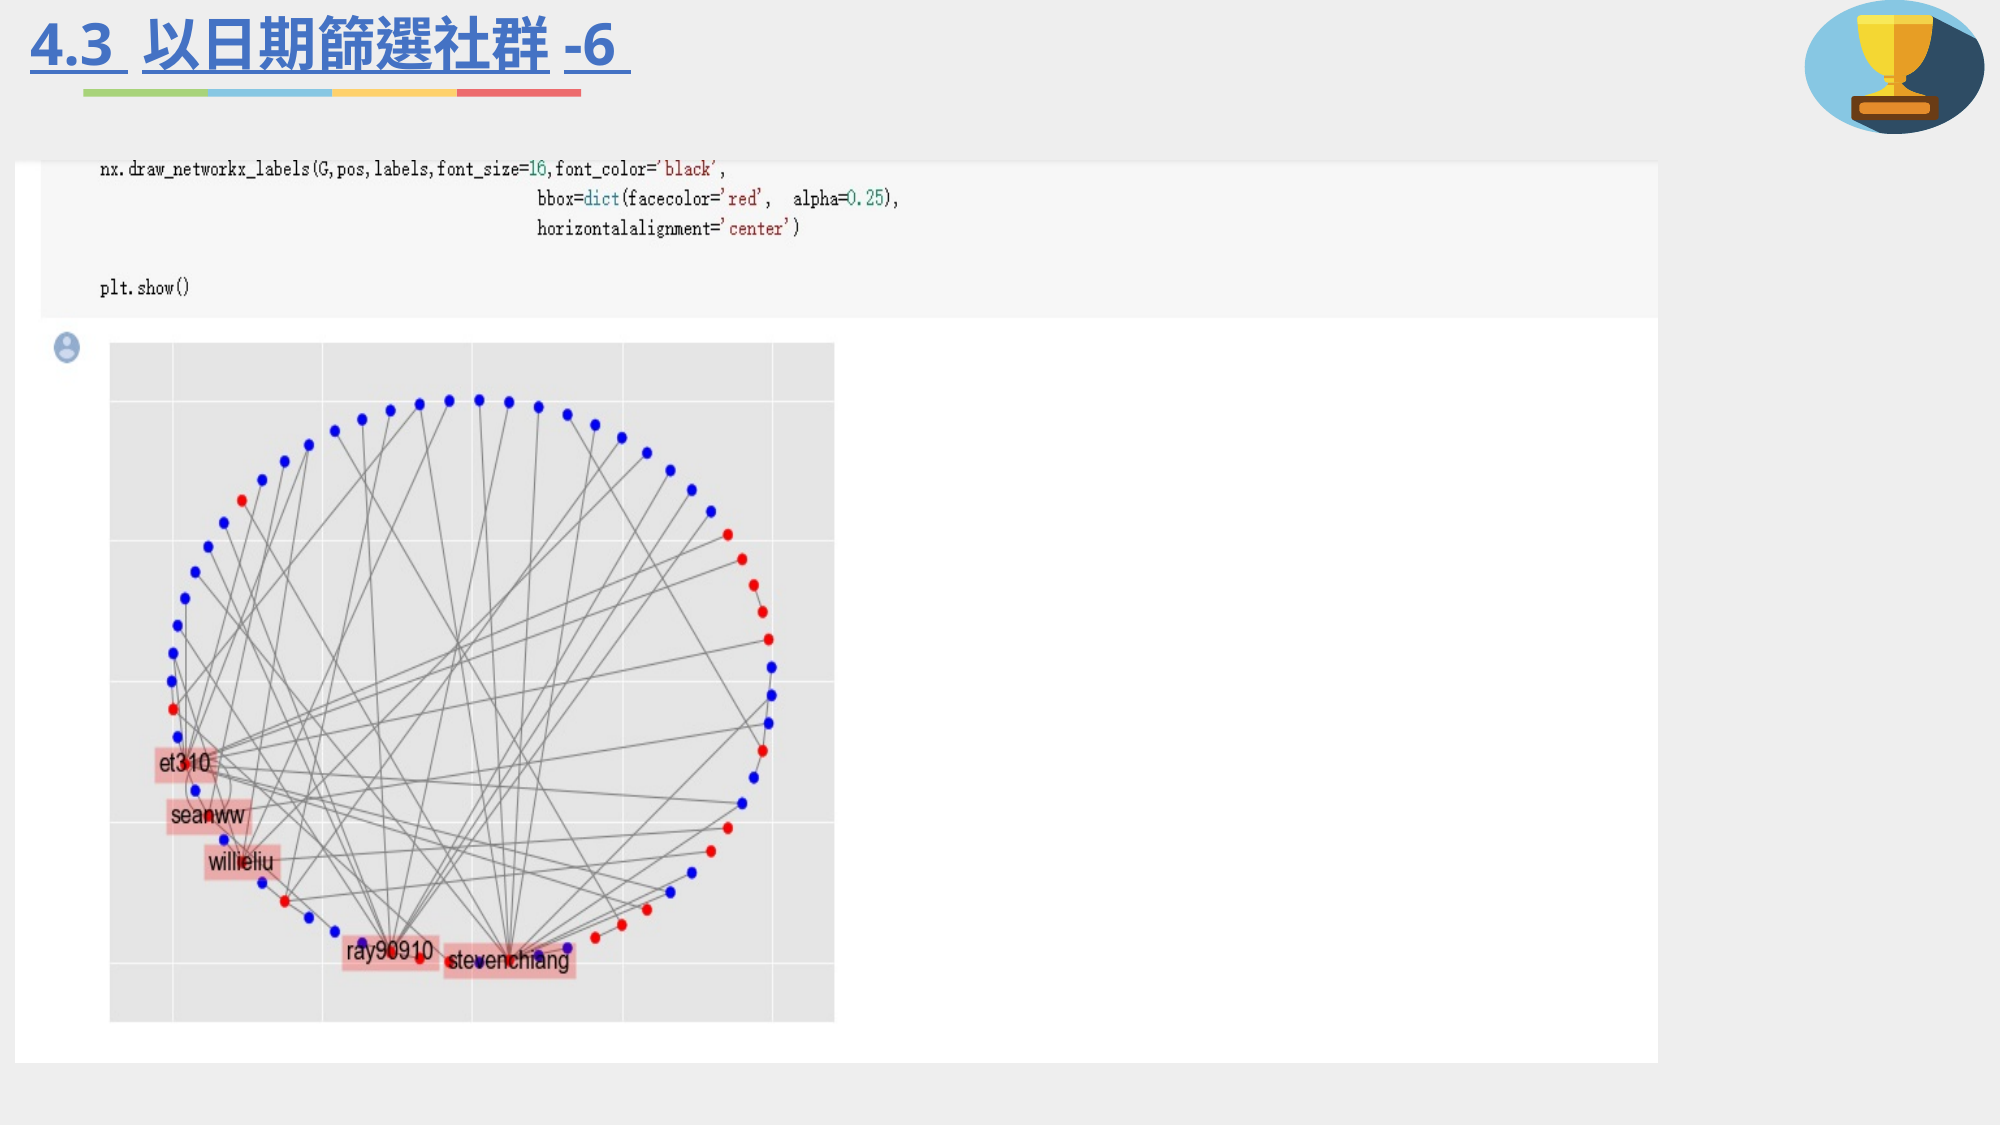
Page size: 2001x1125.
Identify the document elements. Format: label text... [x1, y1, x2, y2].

text_box 4.3 以日期篩選社群-6 [15, 0, 991, 85]
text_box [1804, 0, 1985, 135]
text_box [83, 89, 582, 97]
picture [15, 160, 1658, 1063]
